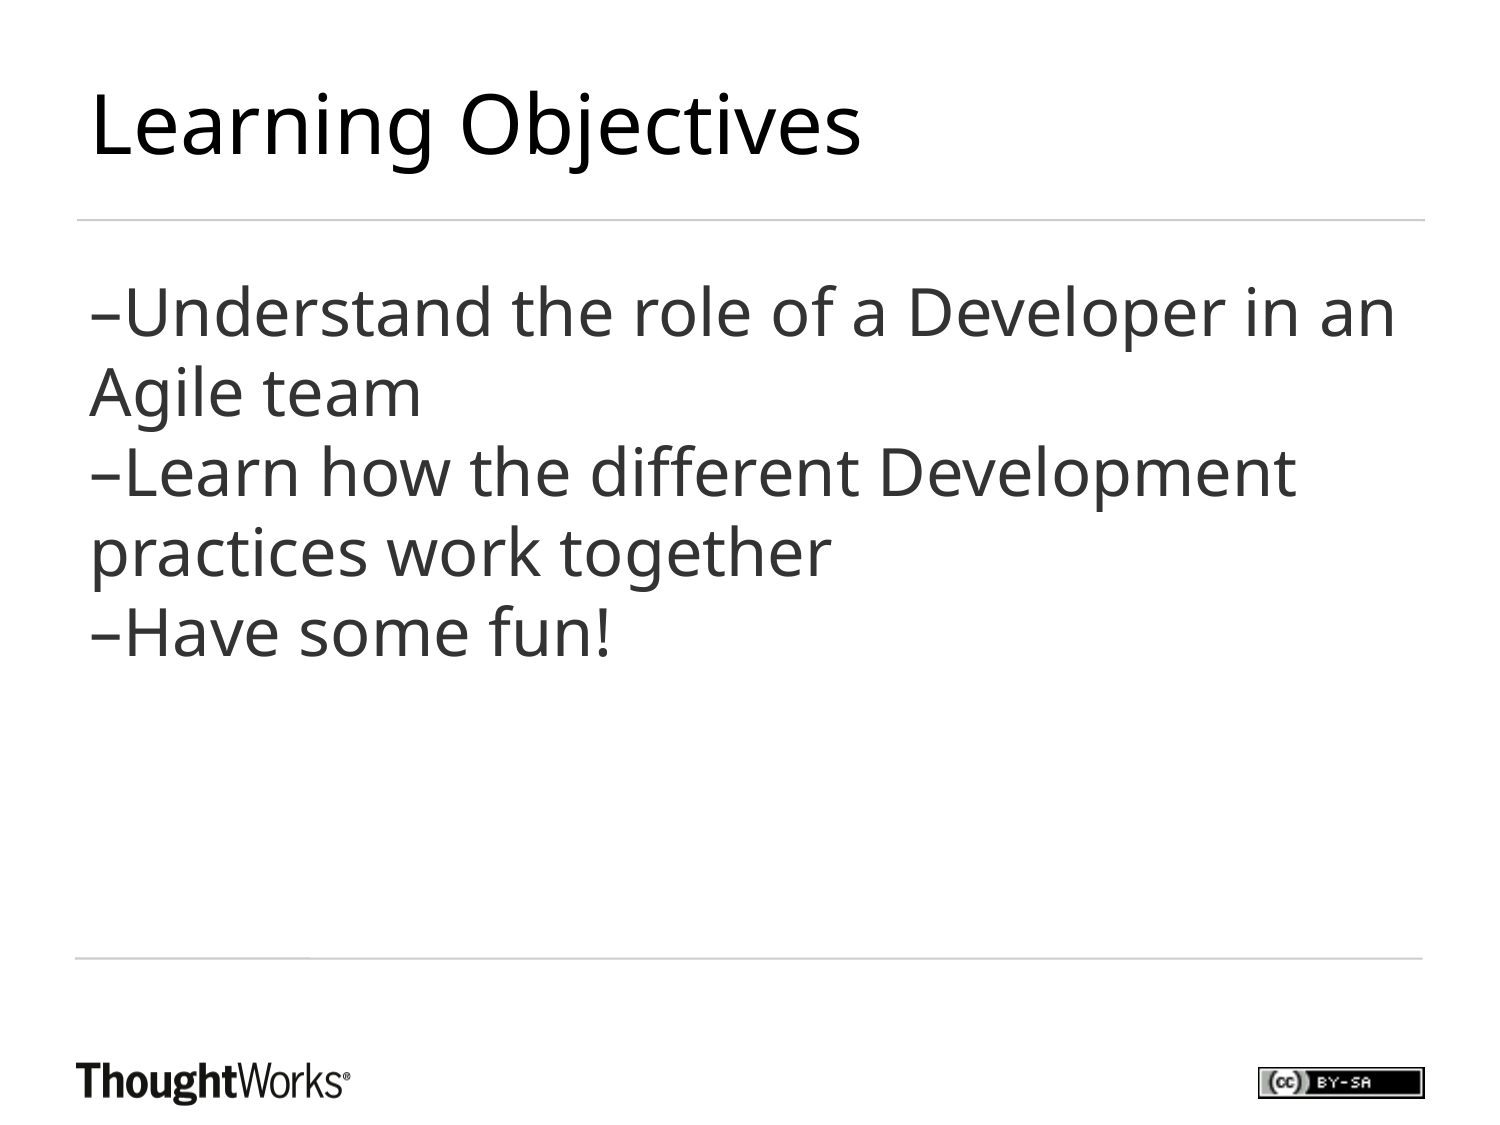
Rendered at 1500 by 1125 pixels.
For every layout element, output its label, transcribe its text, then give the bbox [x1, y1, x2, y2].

picture [1258, 1067, 1425, 1099]
text_box Learning Objectives [75, 45, 1425, 197]
picture [75, 1062, 351, 1106]
text_box Understand the role of a Developer in an Agile team Learn how the different Development practices work together Have some fun! [75, 262, 1425, 948]
